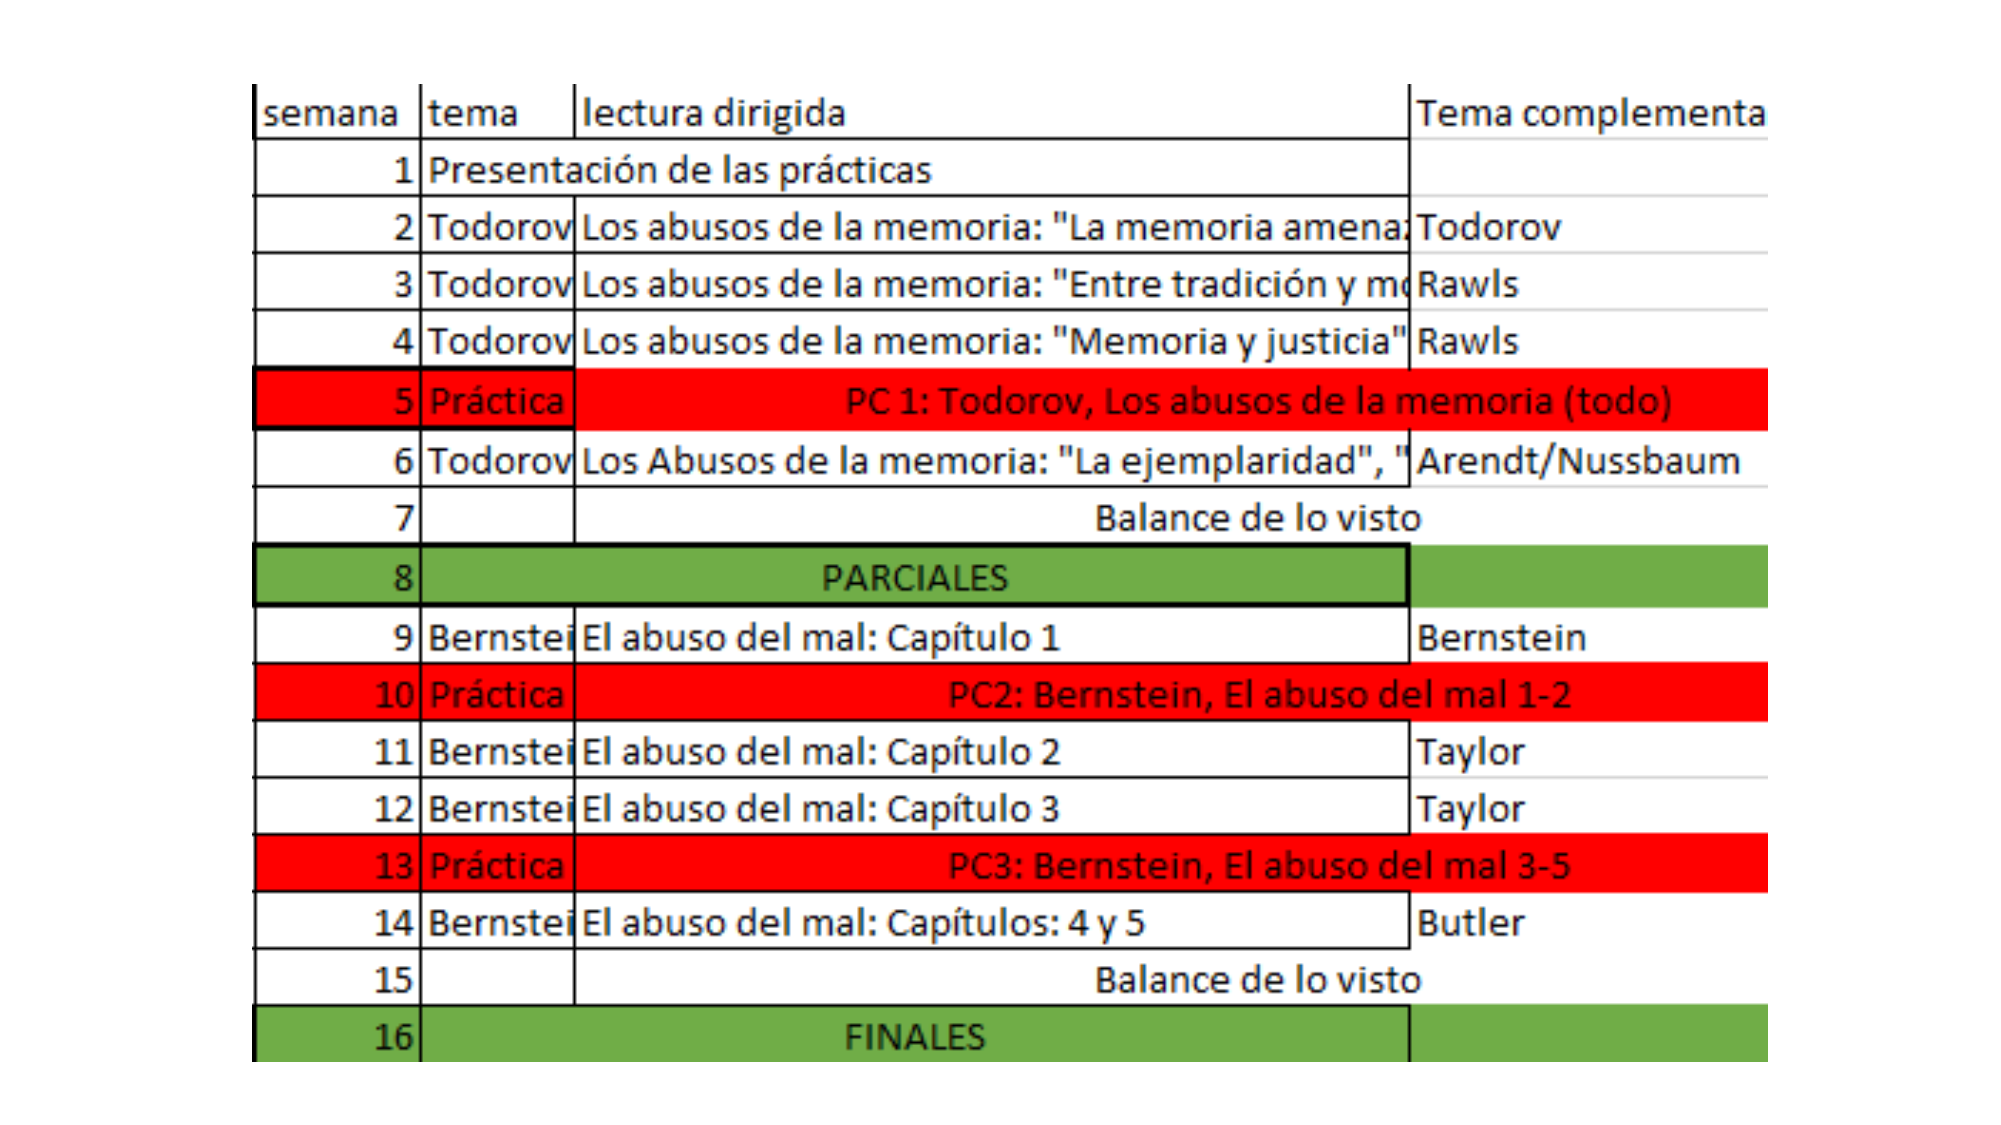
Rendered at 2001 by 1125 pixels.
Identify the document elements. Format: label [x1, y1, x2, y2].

picture [252, 84, 1768, 1062]
